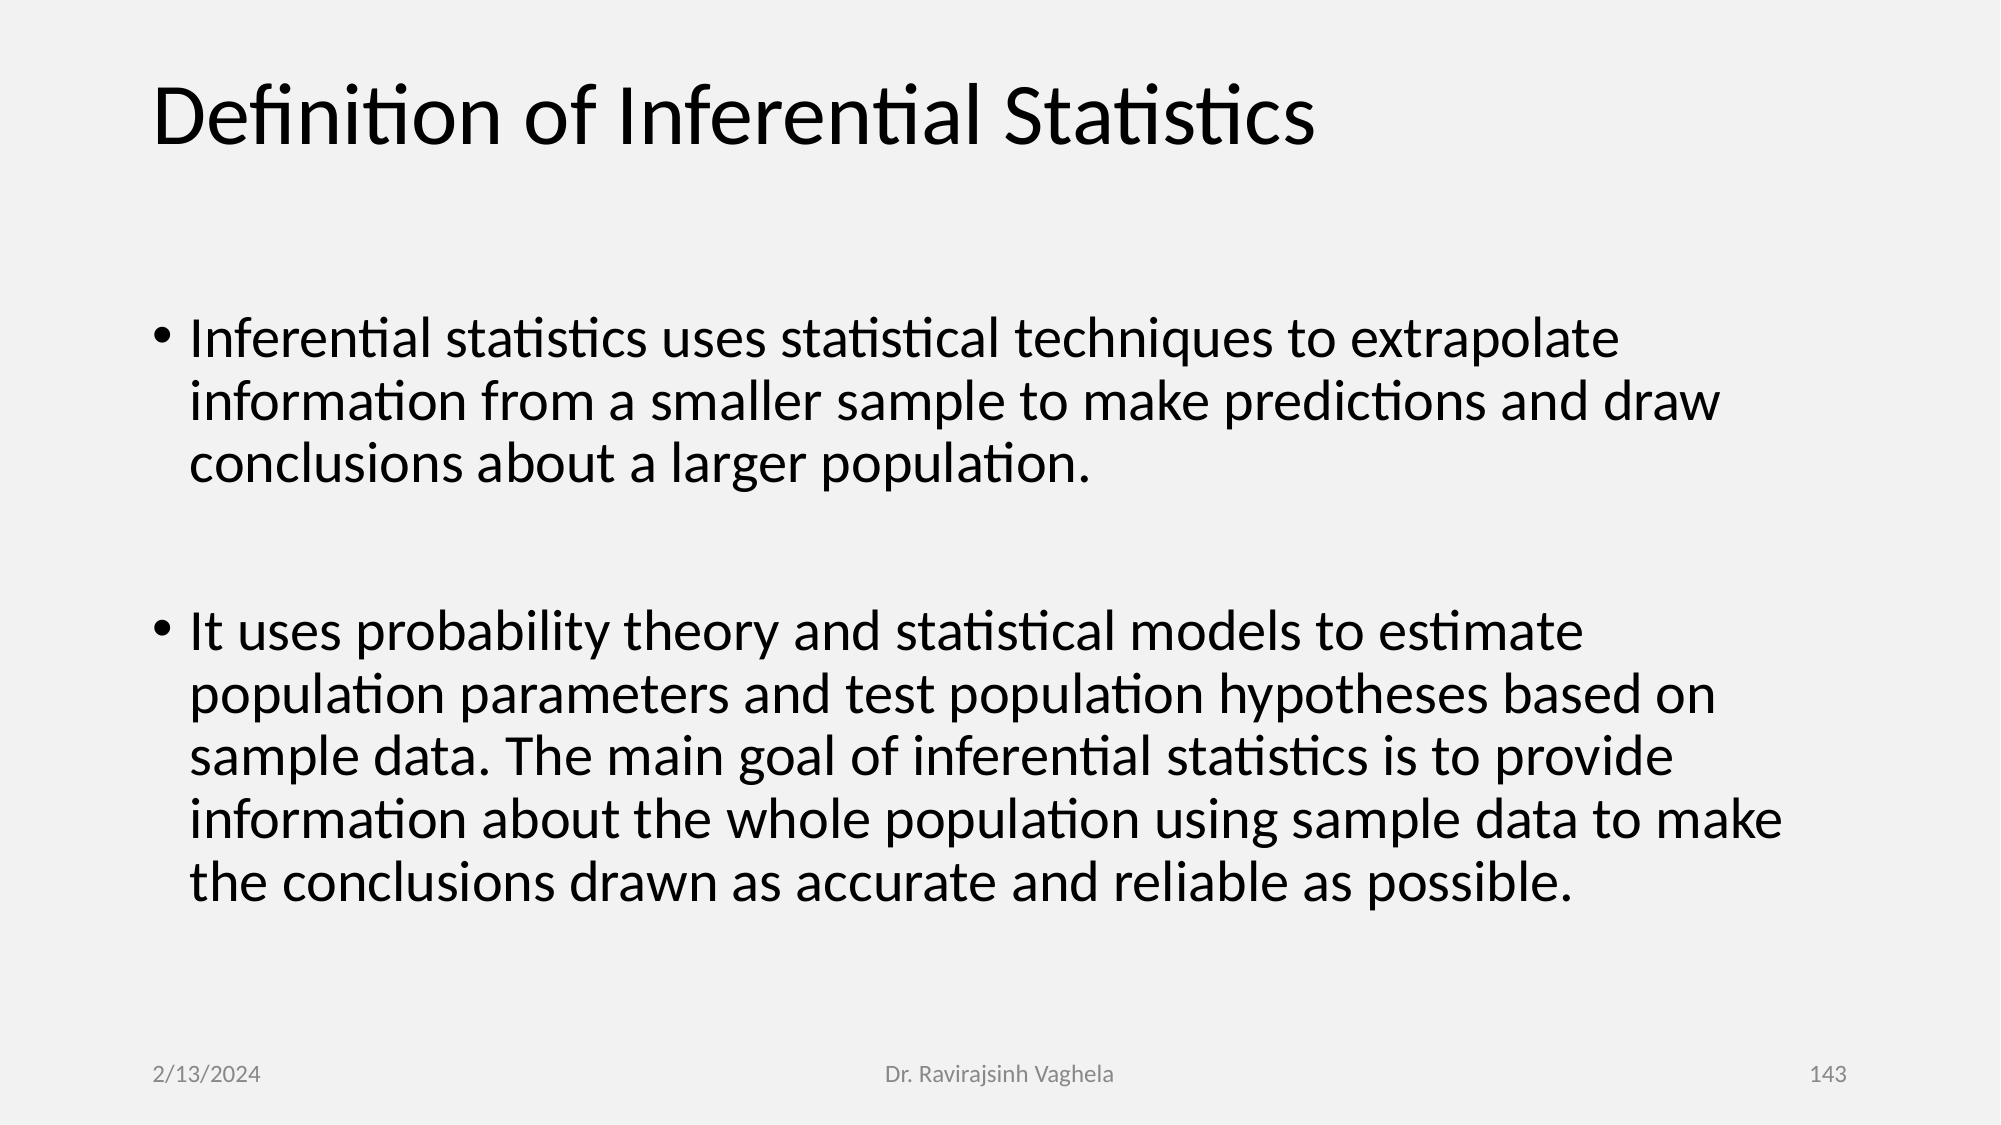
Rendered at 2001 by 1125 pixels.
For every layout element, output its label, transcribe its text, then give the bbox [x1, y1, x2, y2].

list Inferential statistics uses statistical techniques to extrapolate information from a smaller sample to make predictions and draw conclusions about a larger population. It uses probability theory and statistical models to estimate population parameters and test population hypotheses based on sample data. The main goal of inferential statistics is to provide information about the whole population using sample data to make the conclusions drawn as accurate and reliable as possible. [137, 299, 1863, 1014]
slide_number ‹#› [1412, 1042, 1863, 1103]
footer Dr. Ravirajsinh Vaghela [662, 1042, 1338, 1103]
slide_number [137, 1042, 588, 1103]
title Definition of Inferential Statistics [137, 59, 1863, 278]
